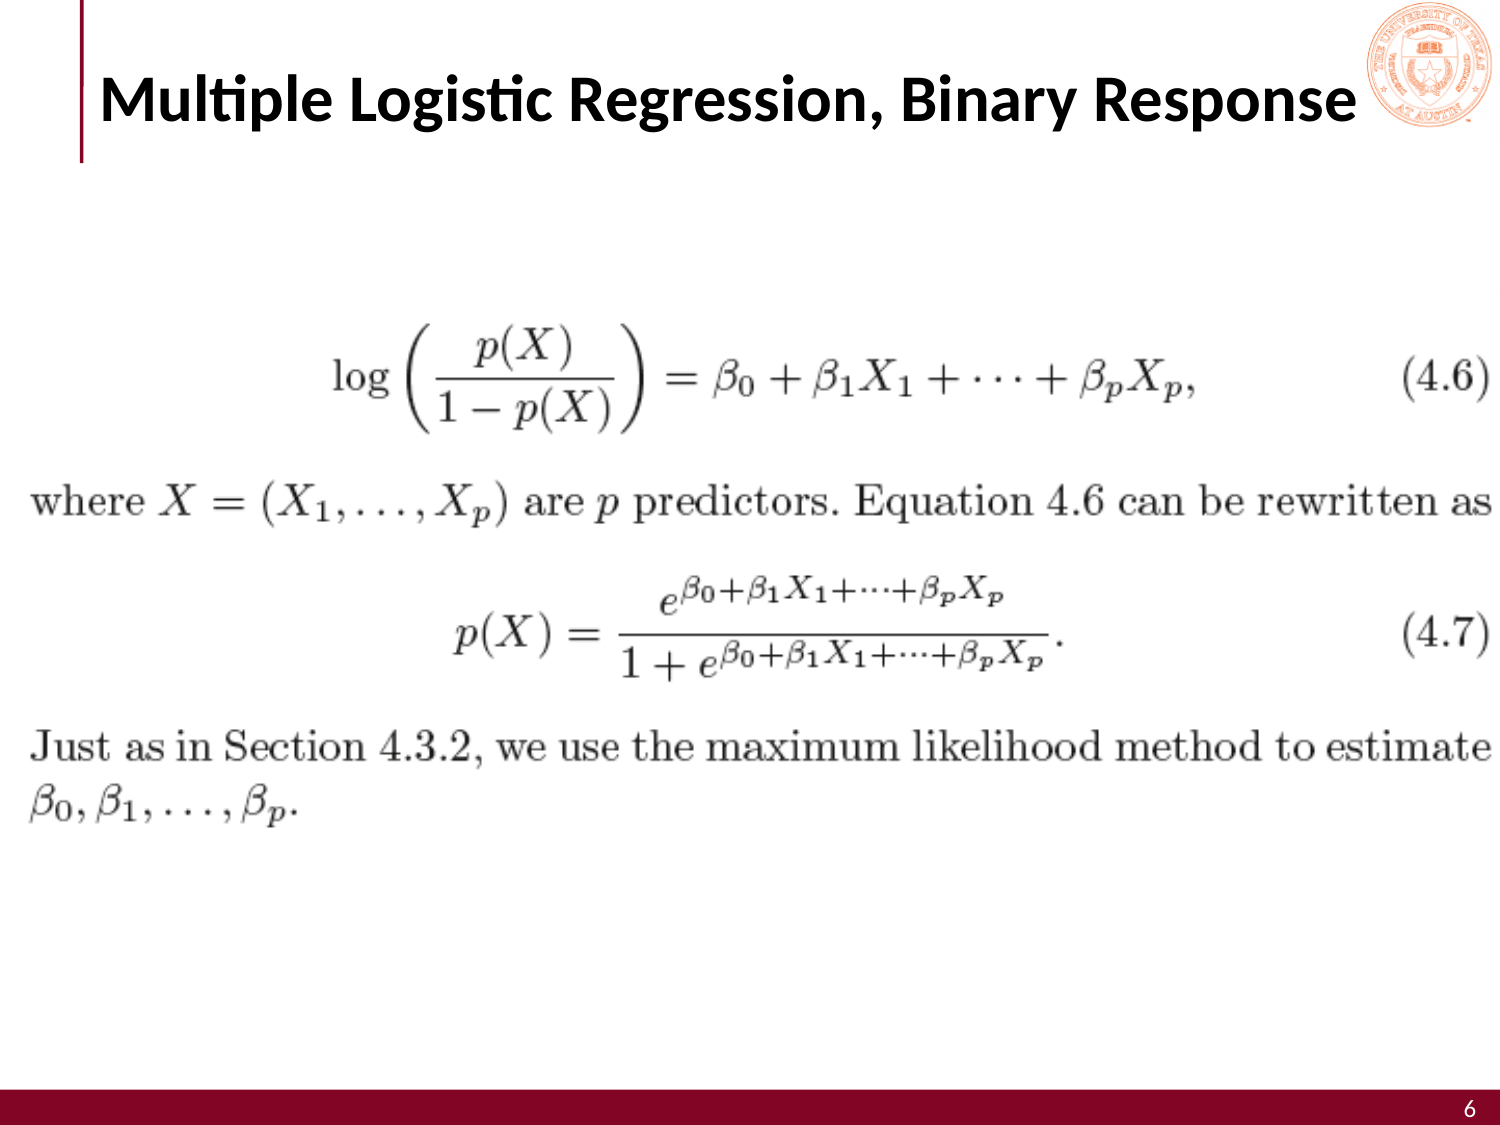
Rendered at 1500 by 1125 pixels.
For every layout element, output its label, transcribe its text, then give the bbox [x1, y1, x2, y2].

title Multiple Logistic Regression, Binary Response [84, 52, 1380, 137]
picture [1360, 0, 1498, 140]
picture [0, 293, 1500, 830]
slide_number 6 [1141, 1077, 1492, 1125]
